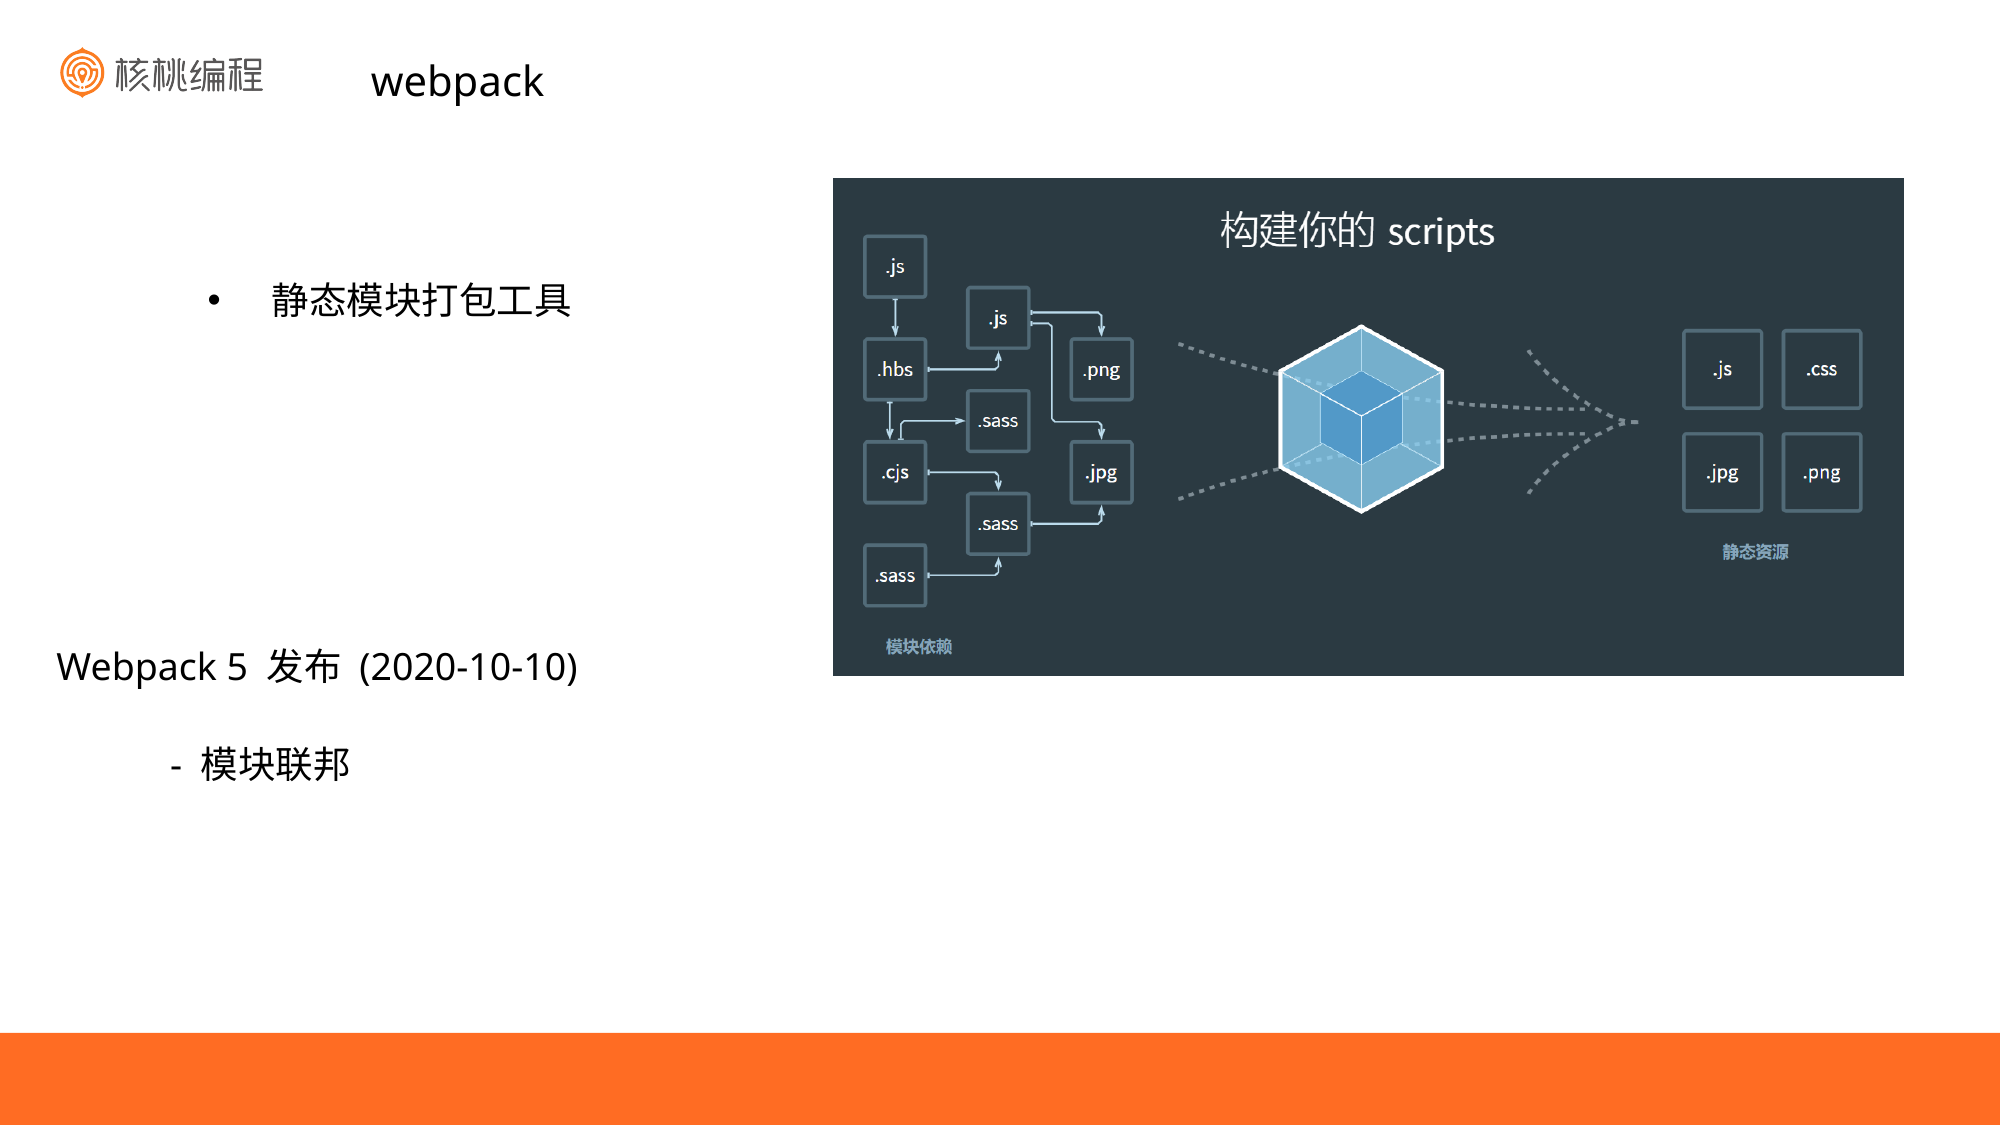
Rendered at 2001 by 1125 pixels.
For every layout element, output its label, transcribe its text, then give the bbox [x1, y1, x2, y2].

text_box 静态模块打包工具 [192, 269, 587, 330]
text_box - 模块联邦 [155, 733, 366, 793]
text_box [0, 1032, 2000, 1125]
text_box webpack [345, 47, 571, 113]
picture [60, 47, 263, 98]
picture [833, 178, 1904, 676]
text_box Webpack 5 发布 (2020-10-10) [41, 635, 593, 696]
